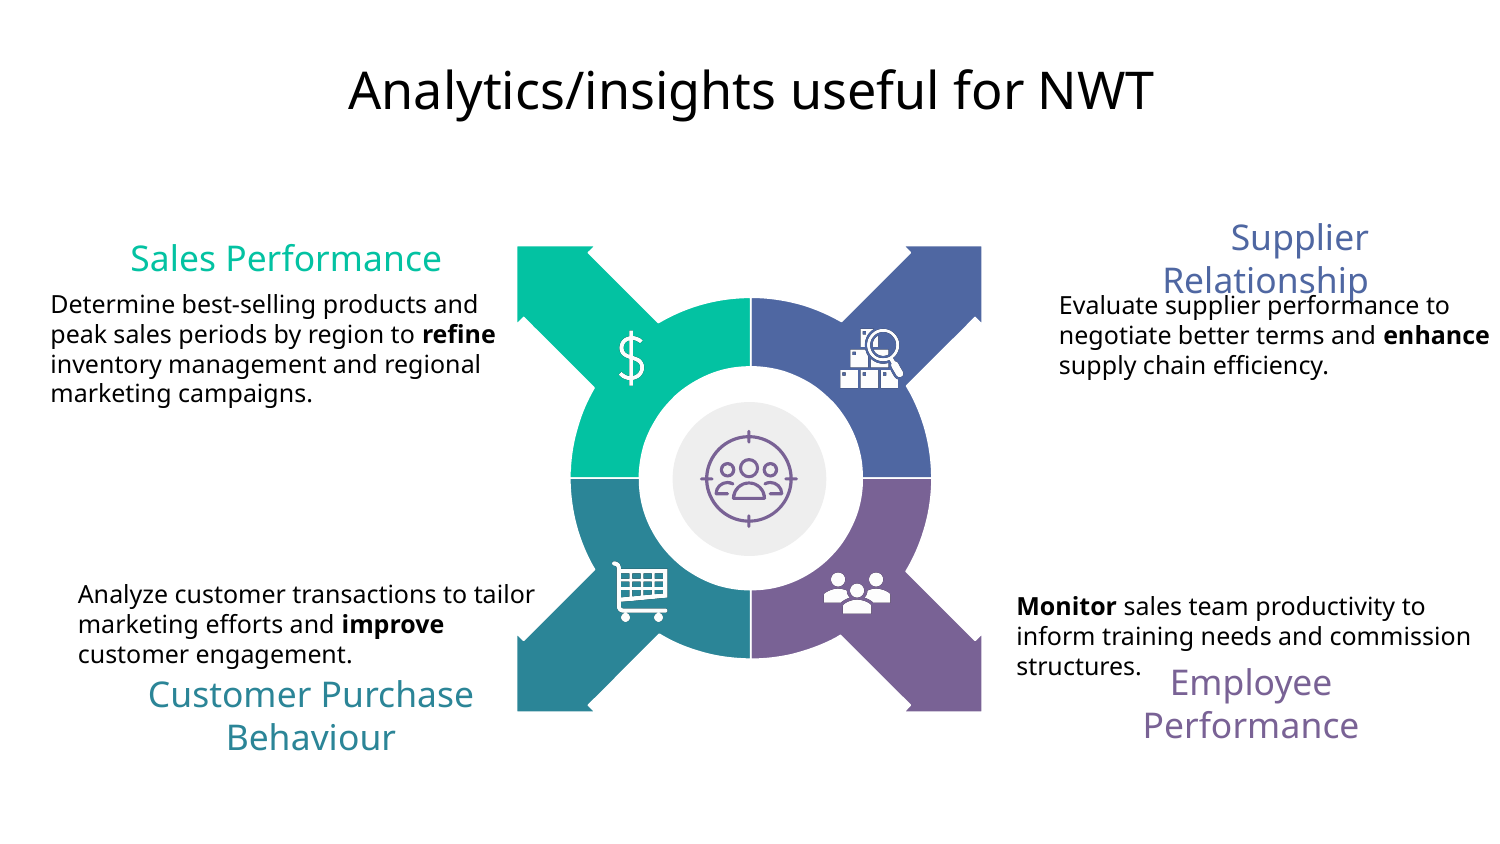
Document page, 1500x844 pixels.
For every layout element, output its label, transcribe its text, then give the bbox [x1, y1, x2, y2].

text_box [516, 245, 983, 713]
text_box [1012, 222, 1500, 407]
picture [832, 320, 909, 396]
picture [819, 555, 895, 632]
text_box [62, 579, 560, 751]
picture [606, 555, 679, 628]
title Analytics/insights useful for NWT [79, 49, 1426, 129]
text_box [35, 222, 550, 411]
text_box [1001, 591, 1500, 739]
picture [600, 327, 663, 390]
